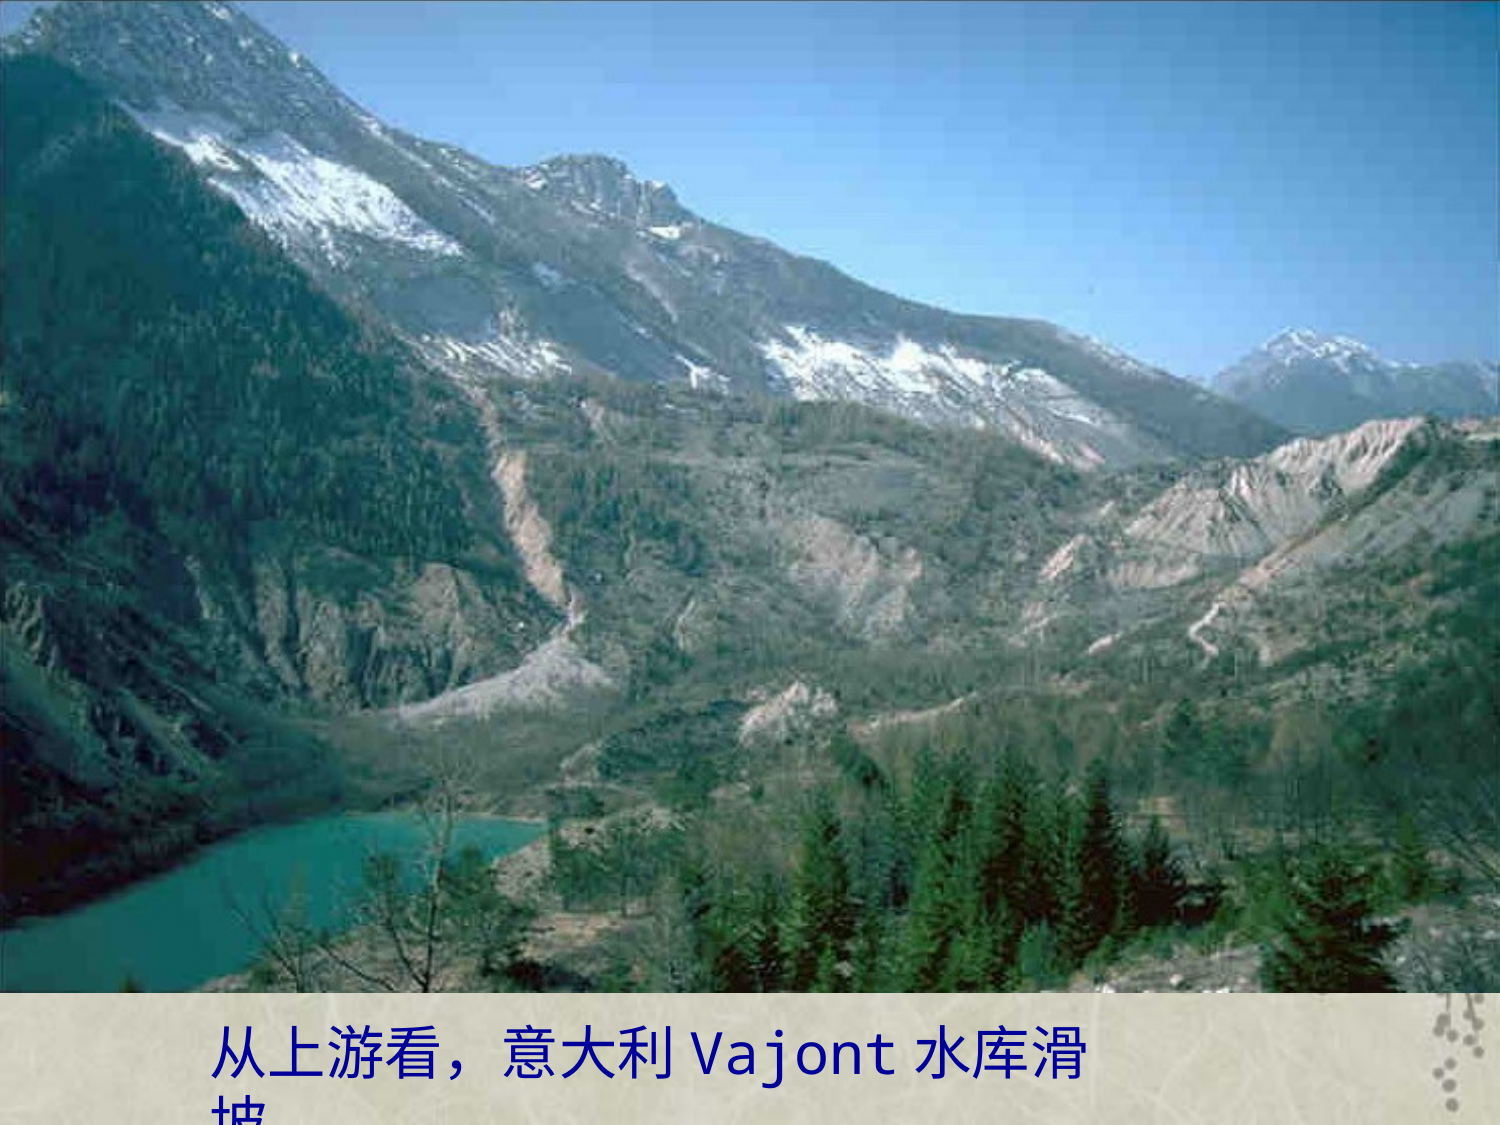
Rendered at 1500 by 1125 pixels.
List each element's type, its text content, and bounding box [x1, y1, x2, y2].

picture [0, 0, 1500, 1125]
text_box 从上游看，意大利Vajont水库滑坡 [194, 1008, 1140, 1125]
